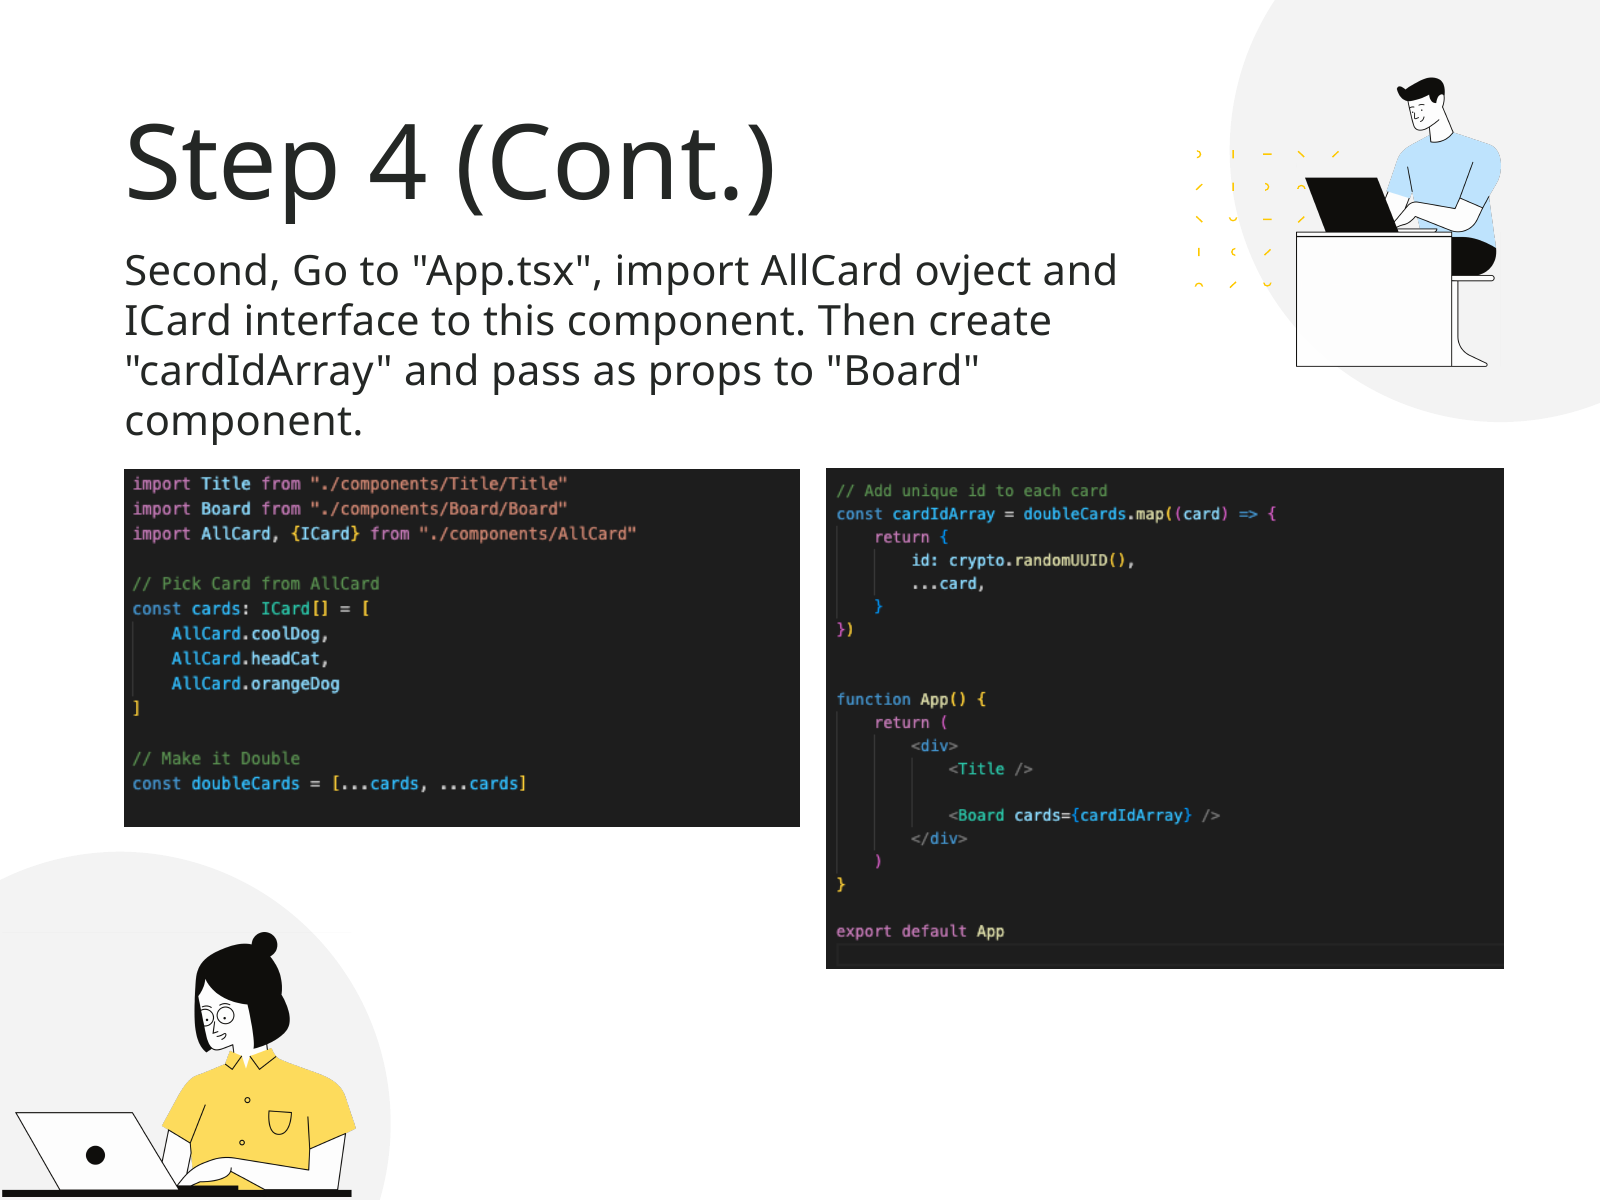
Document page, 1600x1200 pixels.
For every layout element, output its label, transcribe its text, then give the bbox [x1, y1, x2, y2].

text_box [1181, 137, 1456, 405]
picture [124, 469, 800, 827]
picture [826, 468, 1504, 969]
text_box Second, Go to "App.tsx", import AllCard ovject and ICard interface to this component. Then create "cardIdArray" and pass as props to "Board" component. [124, 244, 1188, 445]
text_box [0, 851, 393, 1200]
picture [1295, 75, 1501, 368]
picture [2, 931, 356, 1197]
text_box Step 4 (Cont.) [124, 95, 1194, 221]
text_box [1228, 0, 1600, 423]
